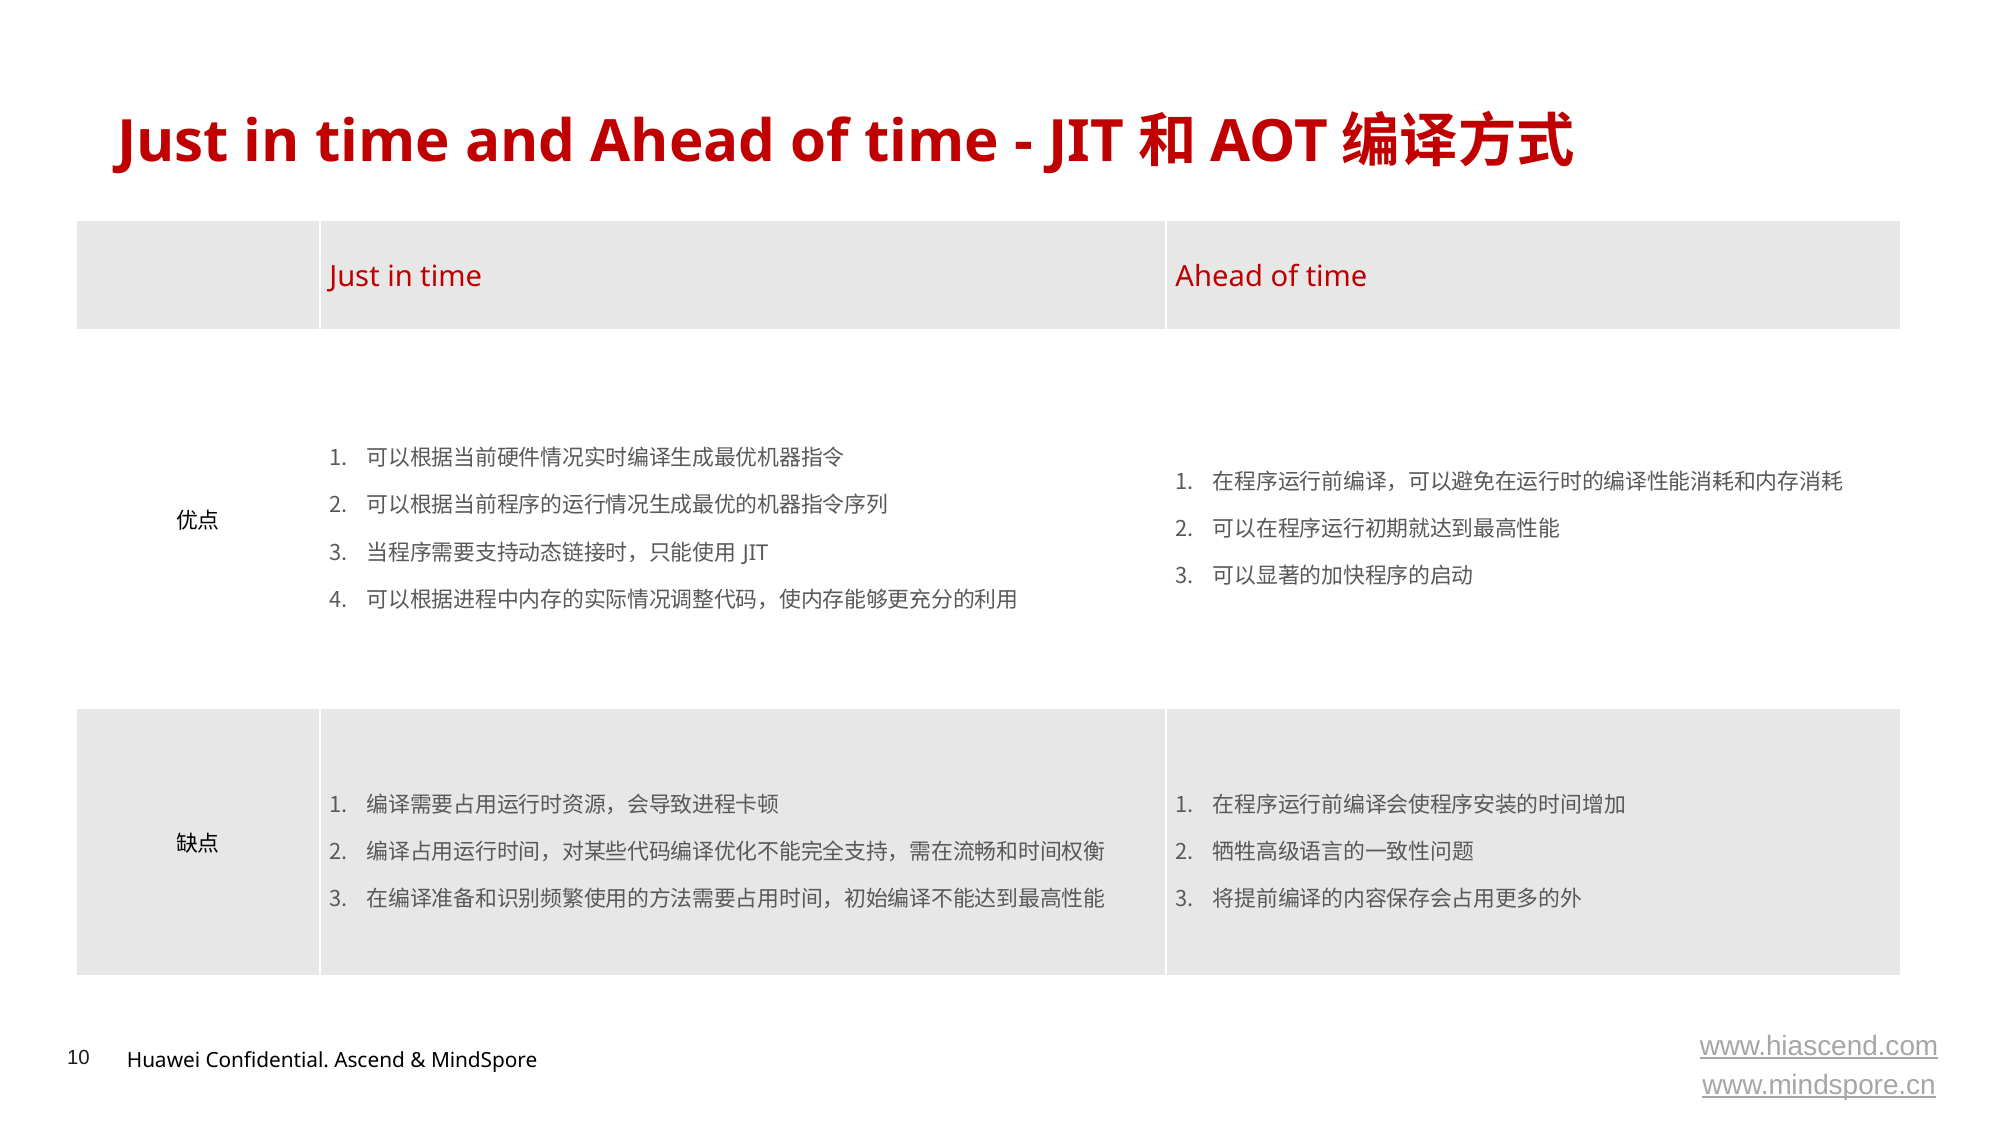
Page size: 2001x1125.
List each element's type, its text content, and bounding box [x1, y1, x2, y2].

table_cell 优点 [77, 331, 319, 707]
table_cell 在程序运行前编译会使程序安装的时间增加 牺牲高级语言的一致性问题 将提前编译的内容保存会占用更多的外 [1167, 709, 1900, 975]
table_header [77, 221, 319, 329]
table_cell 可以根据当前硬件情况实时编译生成最优机器指令 可以根据当前程序的运行情况生成最优的机器指令序列 当程序需要支持动态链接时，只能使用JIT 可以根据进程中内存的实际情况调整代码，使内存能够更充分的利用 [321, 331, 1165, 707]
table_cell 缺点 [77, 709, 319, 975]
table_cell 编译需要占用运行时资源，会导致进程卡顿 编译占用运行时间，对某些代码编译优化不能完全支持，需在流畅和时间权衡 在编译准备和识别频繁使用的方法需要占用时间，初始编译不能达到最高性能 [321, 709, 1165, 975]
table_header Ahead of time [1167, 221, 1900, 329]
table_cell 在程序运行前编译，可以避免在运行时的编译性能消耗和内存消耗 可以在程序运行初期就达到最高性能 可以显著的加快程序的启动 [1167, 331, 1900, 707]
table_header Just in time [321, 221, 1165, 329]
title Just in time and Ahead of time - JIT和AOT编译方式 [102, 90, 1901, 187]
